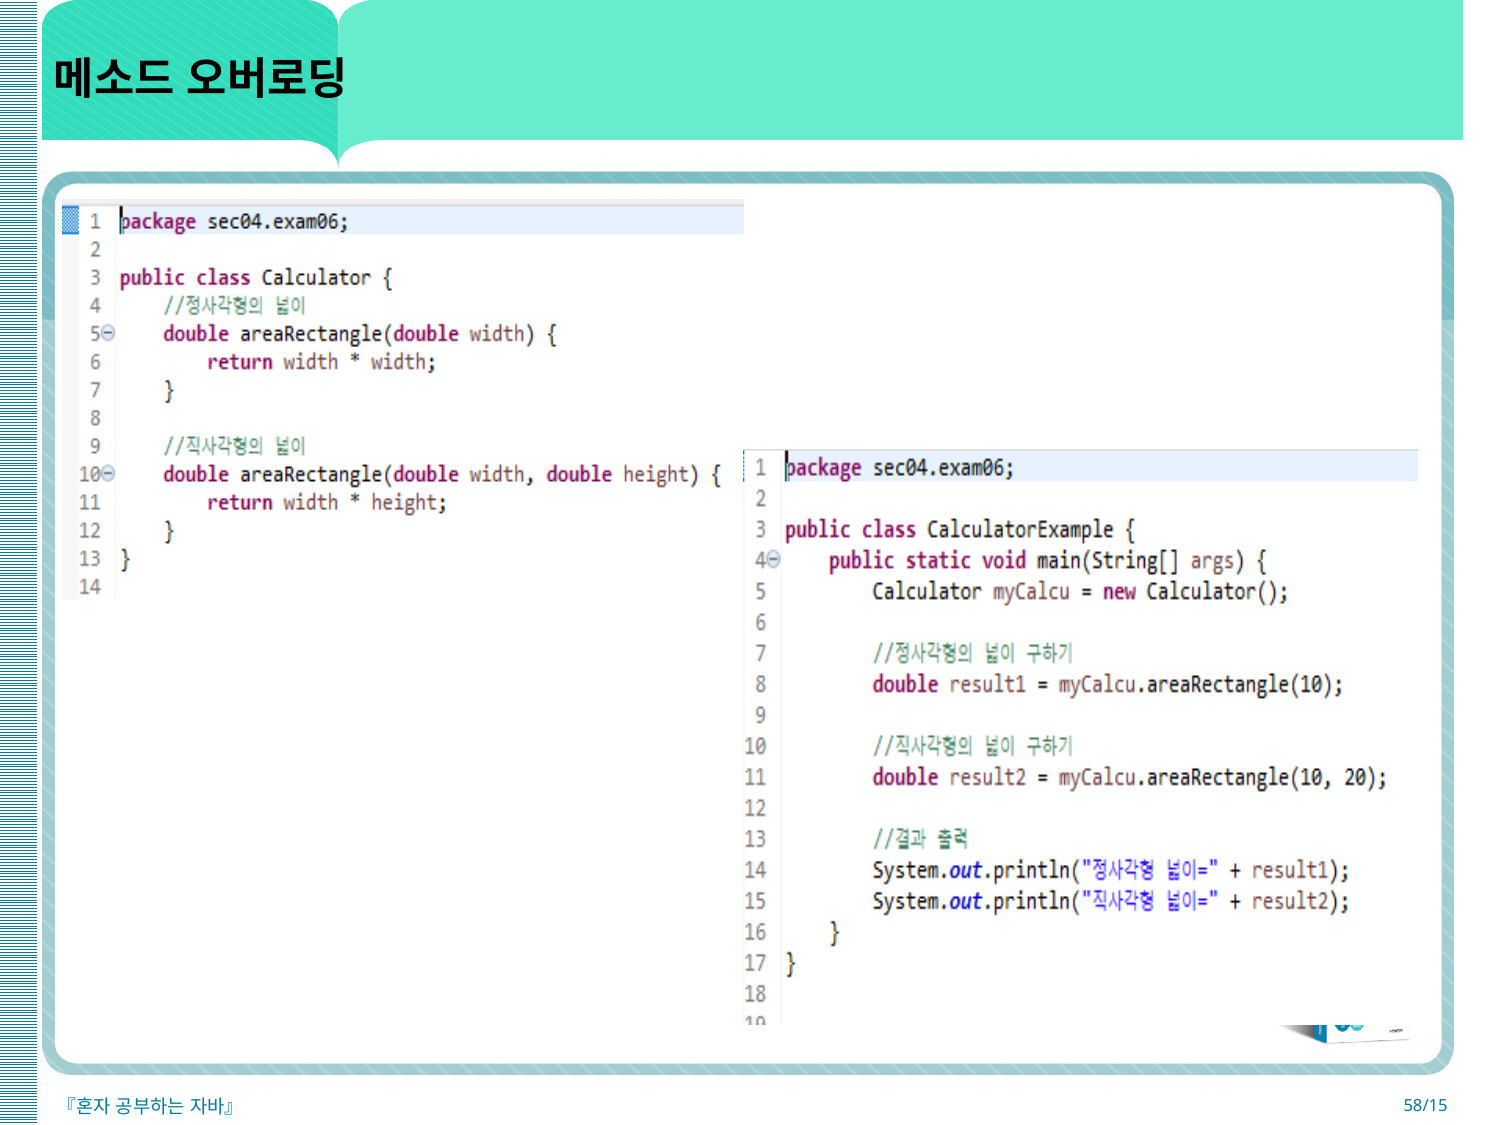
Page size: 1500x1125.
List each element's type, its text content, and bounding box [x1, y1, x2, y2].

picture [225, 1102, 232, 1115]
picture [116, 1102, 131, 1107]
picture [42, 0, 1488, 1122]
title 메소드 오버로딩 [39, 42, 1280, 138]
picture [68, 1097, 75, 1110]
